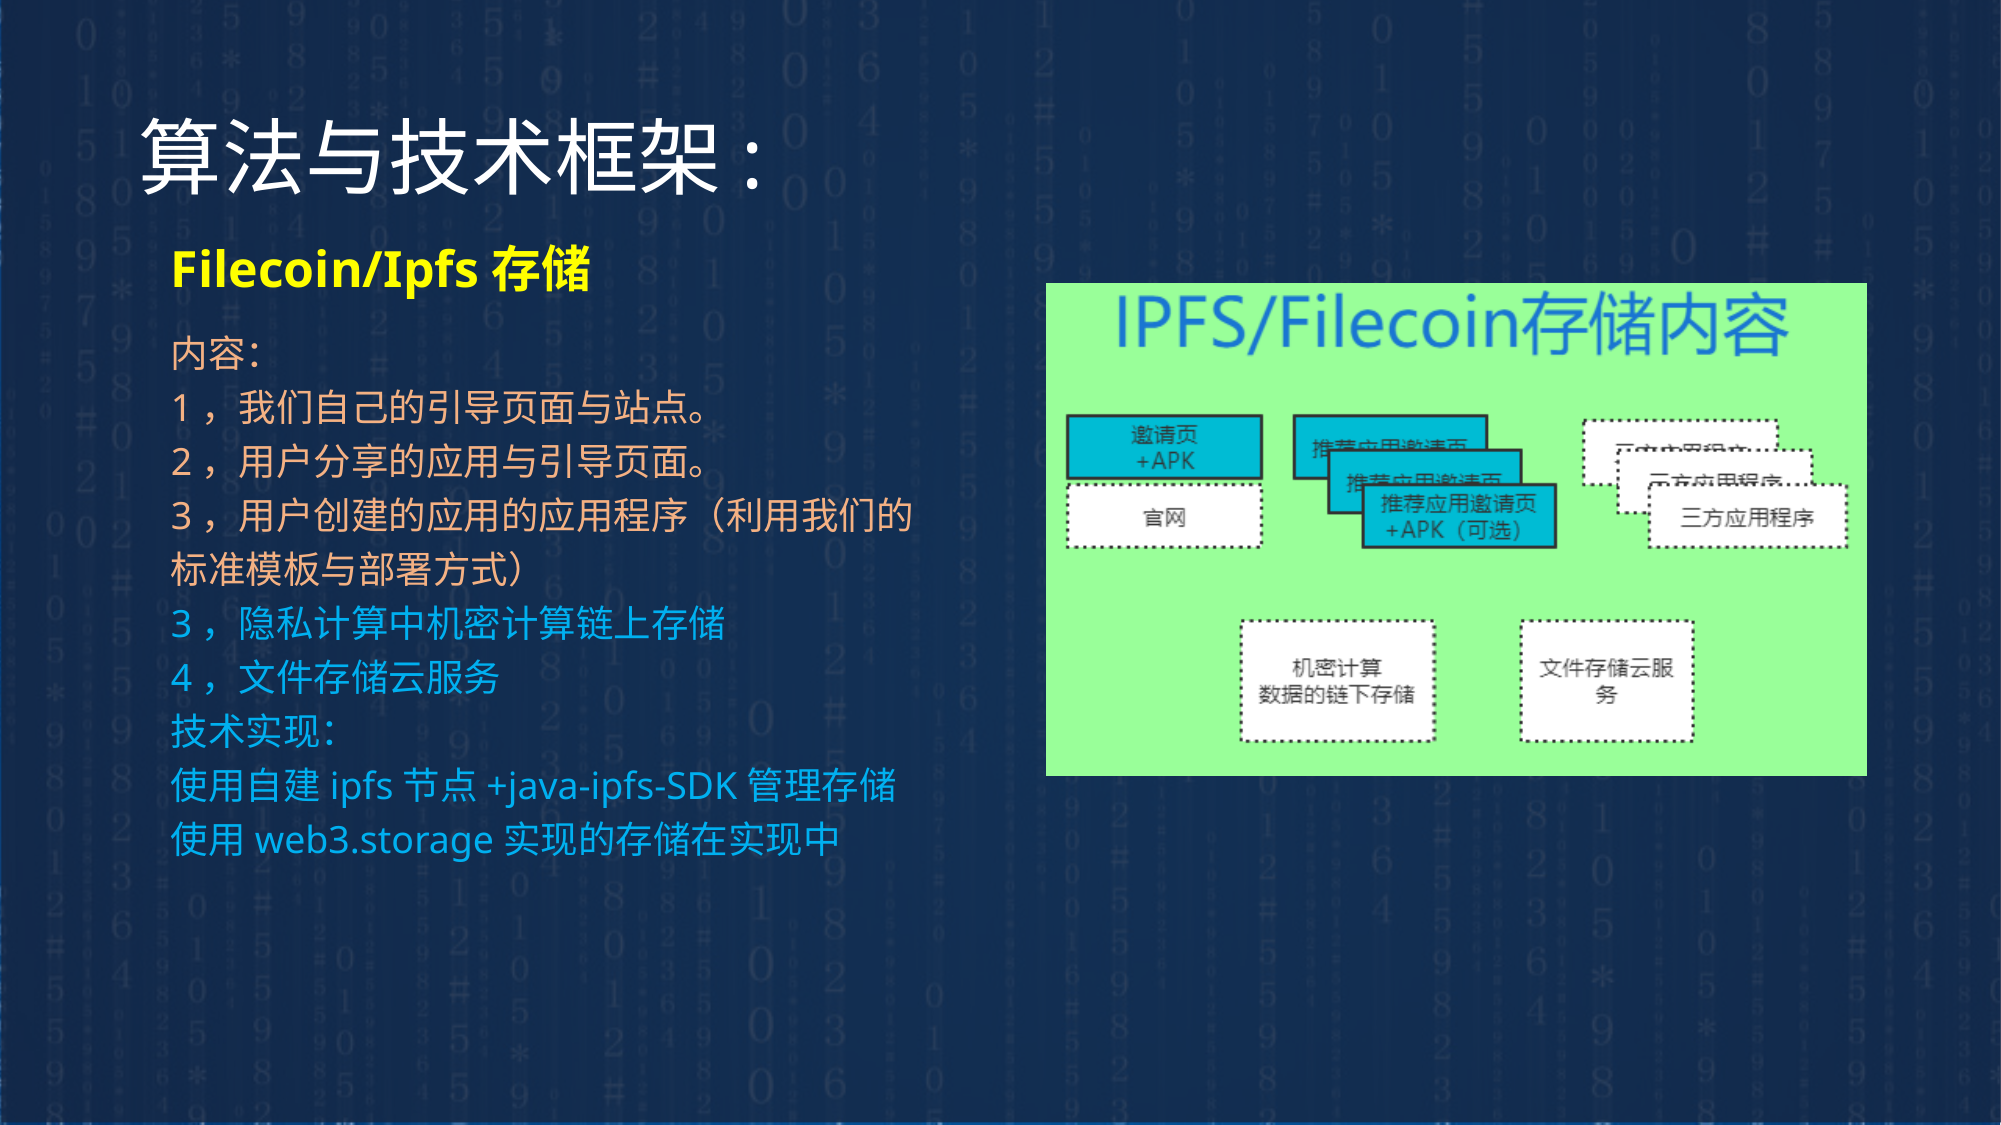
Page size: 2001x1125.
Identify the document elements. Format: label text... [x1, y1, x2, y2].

text_box Filecoin/Ipfs存储 [156, 218, 872, 305]
text_box 内容： 1，我们自己的引导页面与站点。 2，用户分享的应用与引导页面。 3，用户创建的应用的应用程序（利用我们的标准模板与部署方式） 3，隐私计算中机密计算链上存储 4，文件存储云服务 技术实现： 使用自建ipfs节点+java-ipfs-SDK管理存储 使用web3.storage实现的存储在实现中 [156, 313, 939, 869]
picture [1046, 283, 1867, 776]
picture [0, 0, 2001, 1125]
text_box 算法与技术框架: [124, 77, 779, 213]
